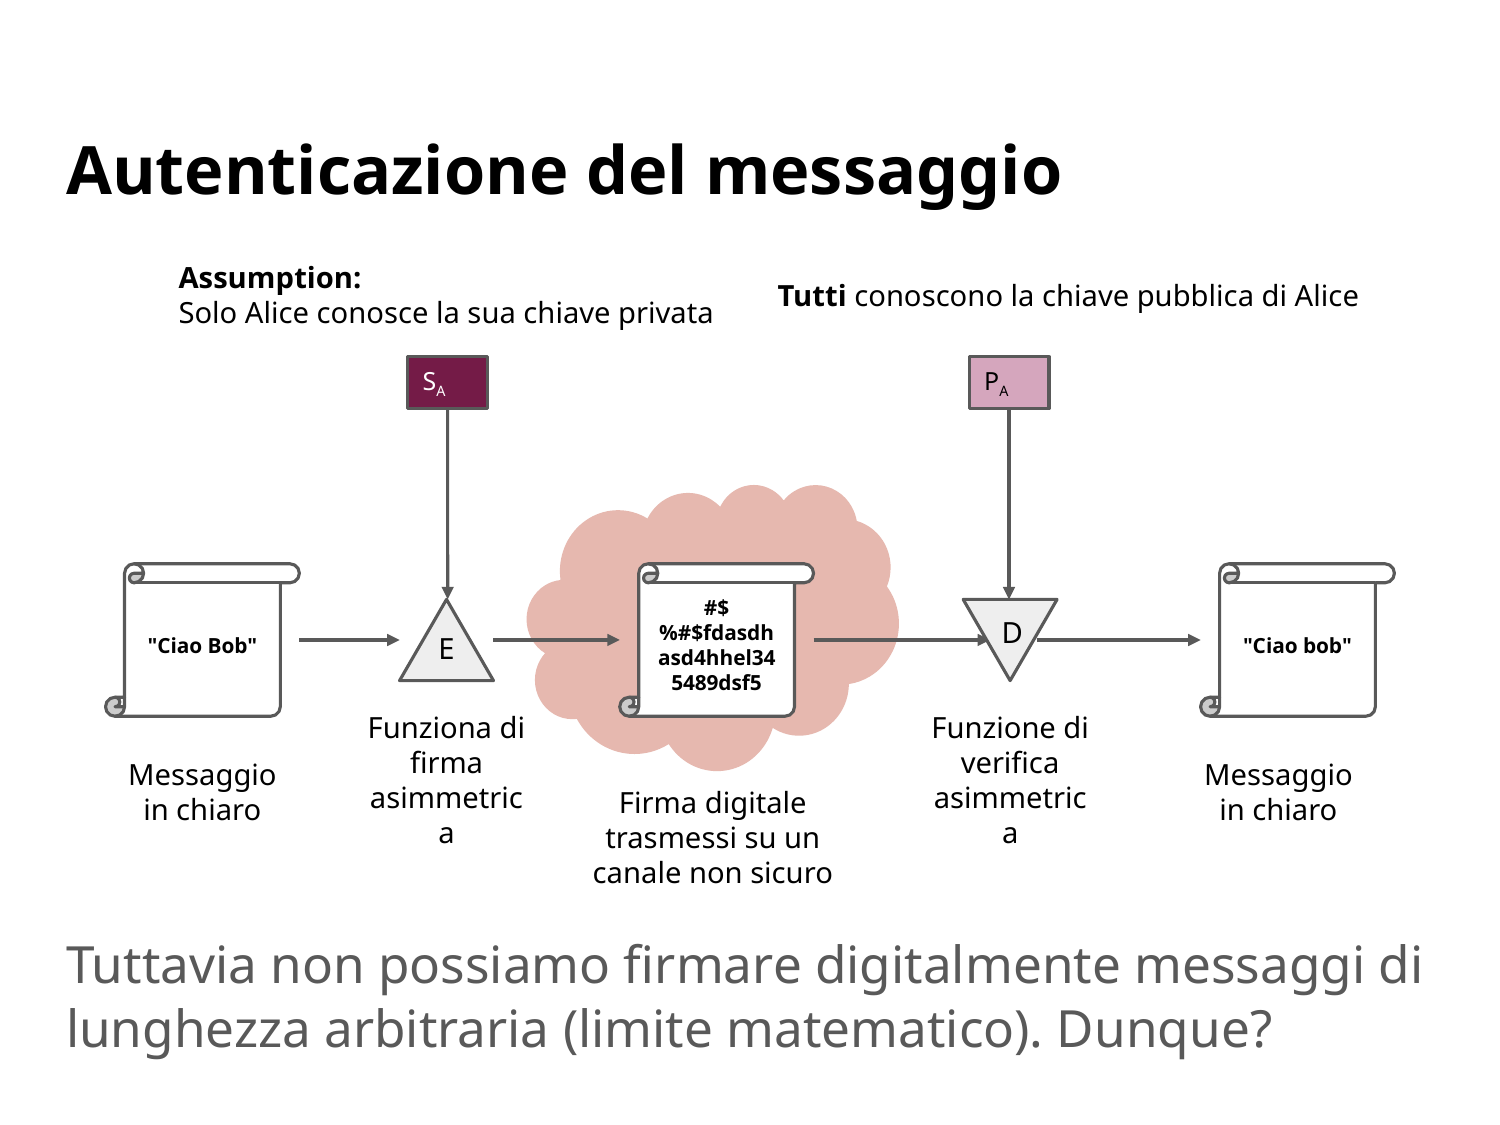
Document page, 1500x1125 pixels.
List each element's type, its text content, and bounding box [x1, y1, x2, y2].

list Tuttavia non possiamo firmare digitalmente messaggi di lunghezza arbitraria (limite matematico). Dunque? [51, 914, 1449, 1074]
text_box Messaggio in chiaro [1180, 770, 1377, 813]
text_box Tutti conoscono la chiave pubblica di Alice [762, 253, 1377, 336]
text_box Assumption: Solo Alice conosce la sua chiave privata [163, 253, 744, 336]
text_box PA [969, 356, 1049, 409]
text_box [526, 484, 899, 639]
text_box [534, 647, 895, 746]
text_box #$%#$fdasdhasd4hhel345489dsf5 [619, 563, 814, 717]
title Autenticazione del messaggio [51, 97, 1449, 223]
text_box SA [407, 356, 488, 409]
text_box Funziona di firma asimmetrica [348, 746, 545, 812]
text_box Firma digitale trasmessi su un canale non sicuro [571, 746, 855, 914]
text_box E [399, 602, 494, 681]
text_box "Ciao Bob" [105, 563, 300, 717]
text_box D [963, 599, 1058, 681]
text_box "Ciao bob" [1200, 563, 1395, 717]
text_box Funzione di verifica asimmetrica [912, 746, 1108, 812]
text_box Messaggio in chiaro [104, 770, 301, 813]
